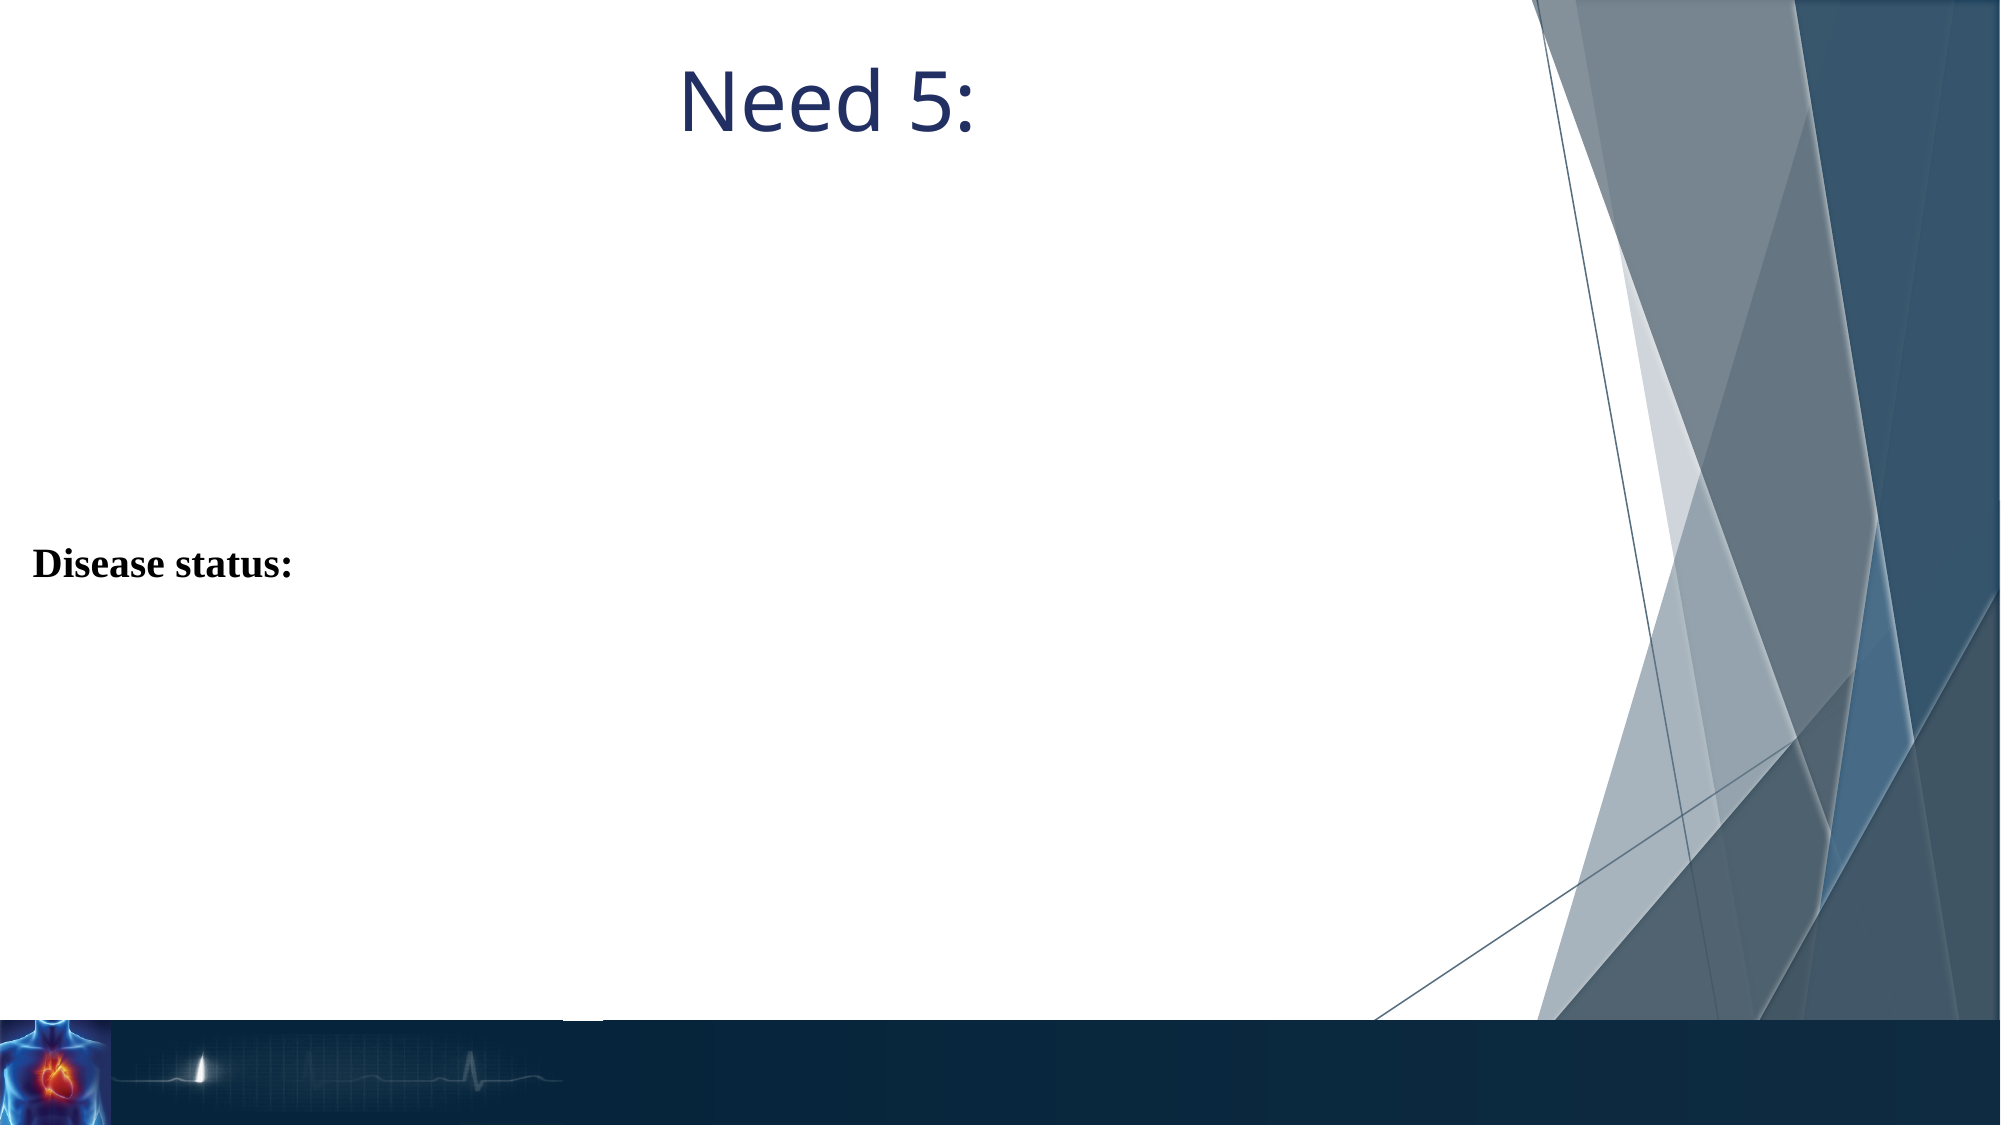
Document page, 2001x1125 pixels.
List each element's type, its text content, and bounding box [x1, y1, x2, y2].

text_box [0, 641, 2000, 1125]
text_box Disease status: [18, 525, 1783, 640]
text_box Need 5: [662, 40, 992, 156]
